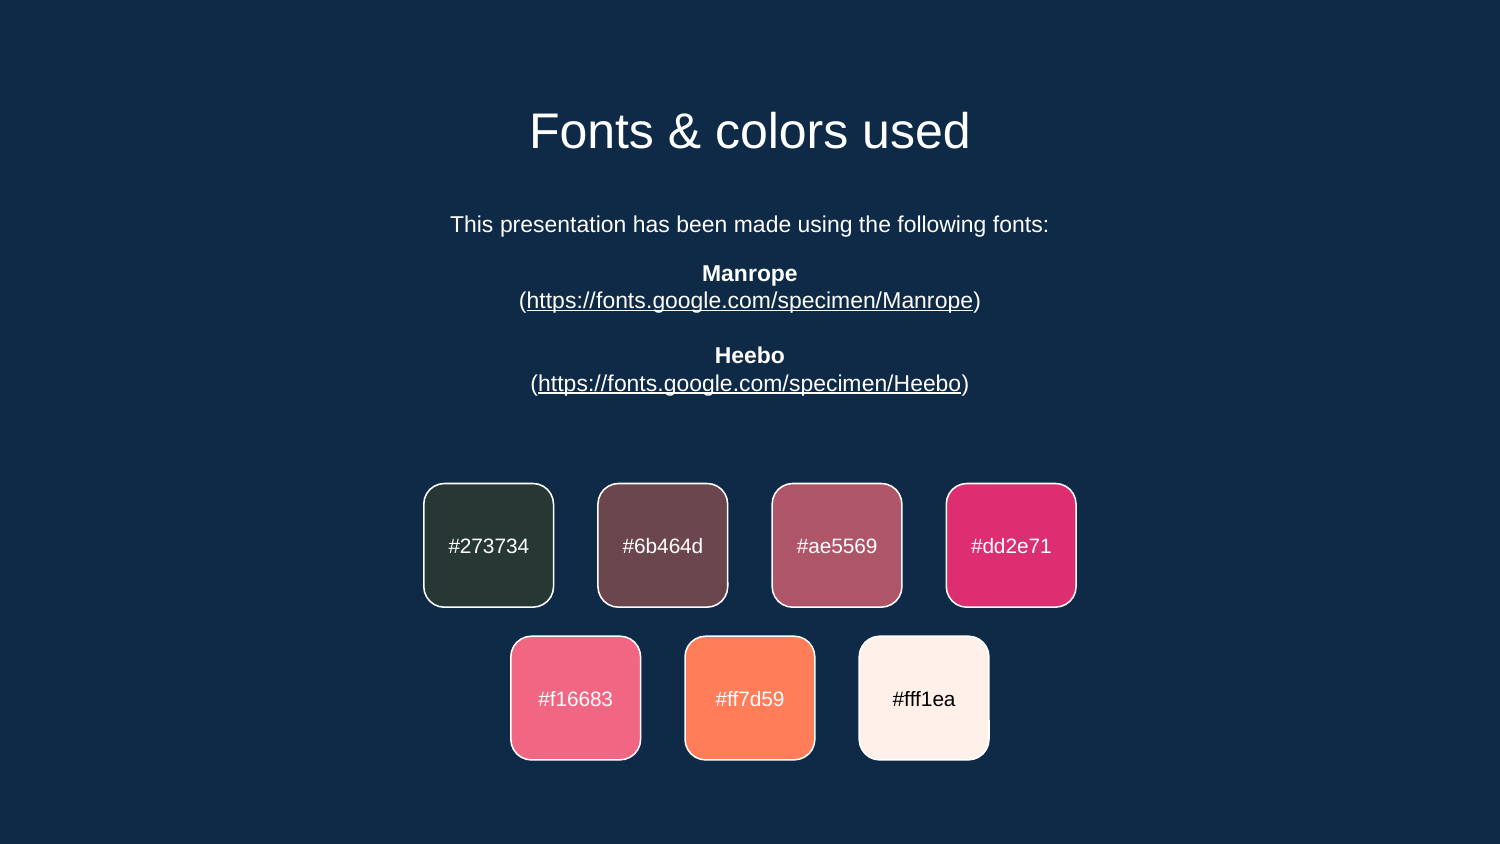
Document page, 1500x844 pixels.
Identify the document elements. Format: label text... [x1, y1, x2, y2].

text_box #6b464d [597, 509, 728, 582]
text_box [772, 483, 902, 509]
text_box [946, 582, 1077, 608]
text_box [859, 636, 989, 661]
text_box [423, 582, 554, 608]
text_box #ae5569 [772, 509, 902, 582]
text_box [510, 636, 641, 661]
text_box #dd2e71 [946, 509, 1077, 582]
title Fonts & colors used [118, 83, 1382, 163]
text_box [597, 483, 728, 509]
text_box [685, 735, 815, 760]
text_box [597, 582, 728, 608]
text_box [510, 735, 641, 760]
text_box [772, 582, 902, 608]
text_box [946, 483, 1077, 509]
text_box #f16683 [510, 661, 641, 735]
text_box #ff7d59 [685, 661, 815, 735]
text_box #273734 [423, 509, 554, 582]
text_box #fff1ea [859, 661, 989, 735]
text_box [423, 483, 554, 509]
text_box This presentation has been made using the following fonts: Manrope (https://fonts.google.com/specimen/Manrope) Heebo (https://fonts.google.com/specimen/Heebo) [118, 194, 1382, 436]
text_box [685, 636, 815, 661]
text_box [859, 735, 989, 760]
